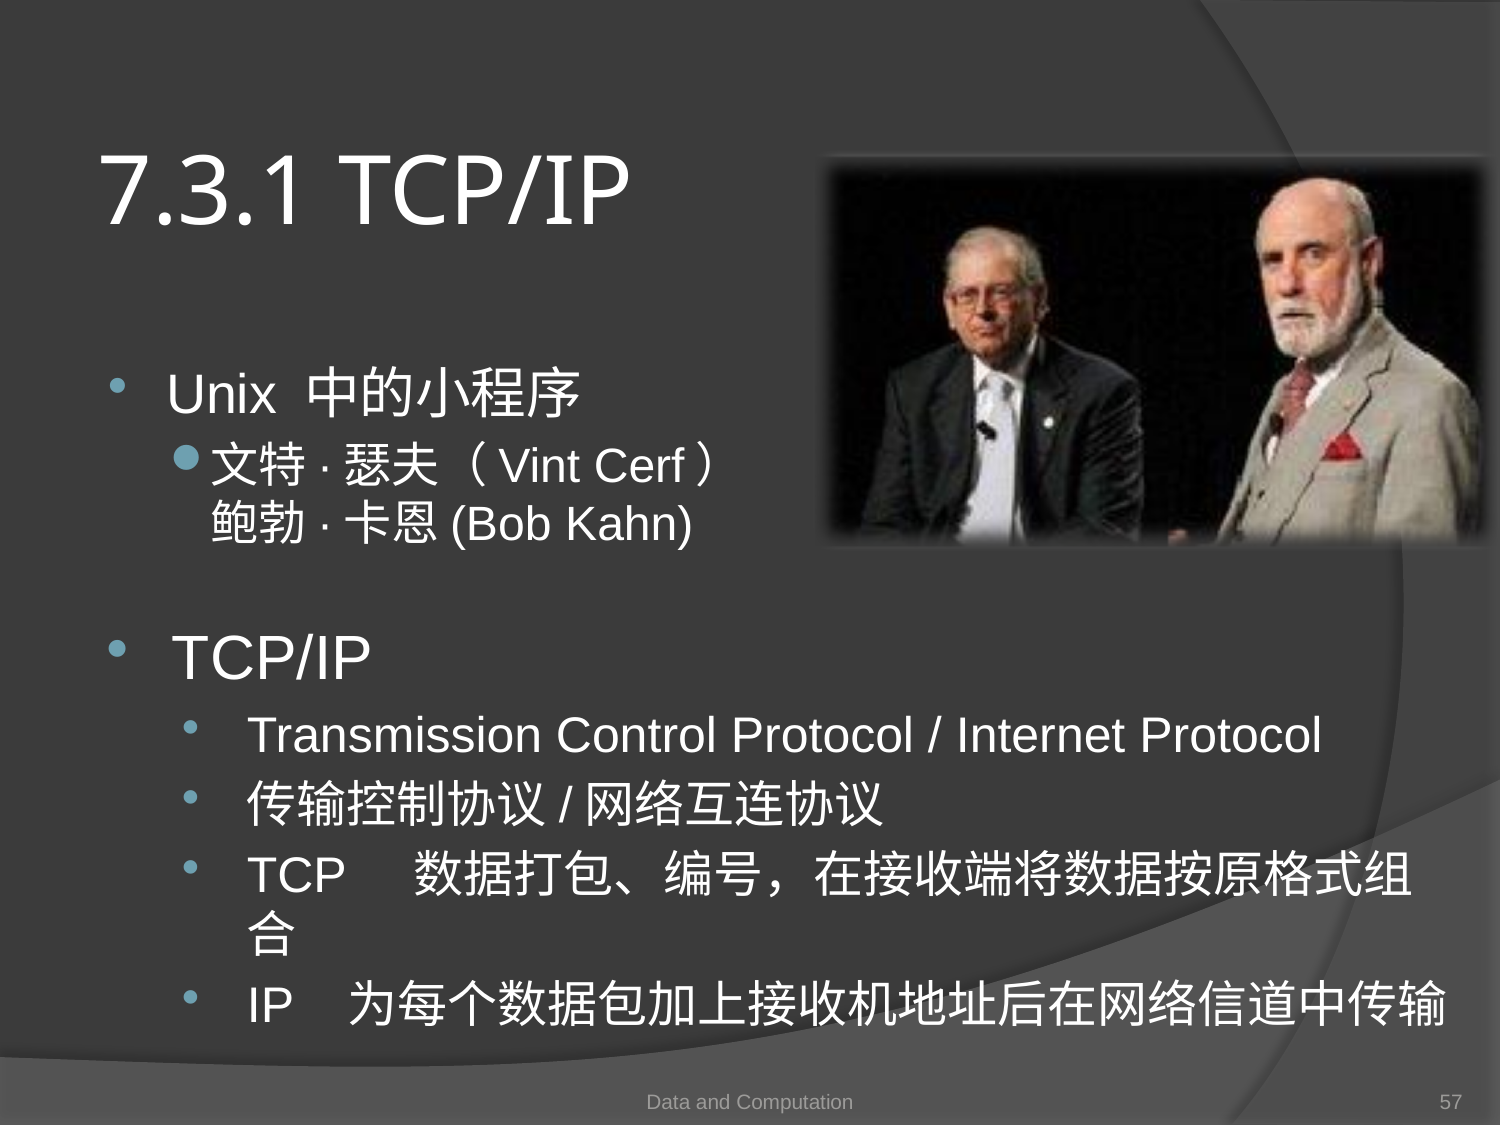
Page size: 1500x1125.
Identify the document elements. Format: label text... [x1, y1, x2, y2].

title 7.3.1 TCP/IP [90, 59, 824, 314]
list Unix 中的小程序 文特·瑟夫（Vint Cerf）鲍勃·卡恩(Bob Kahn) [90, 350, 789, 593]
footer Data and Computation [512, 1053, 988, 1114]
picture [811, 148, 1500, 553]
slide_number 57 [1337, 1053, 1463, 1114]
text_box TCP/IP Transmission Control Protocol / Internet Protocol 传输控制协议/网络互连协议 TCP 数据打包、编号，在接收端将数据按原格式组合 IP 为每个数据包加上接收机地址后在网络信道中传输 [88, 609, 1475, 1040]
